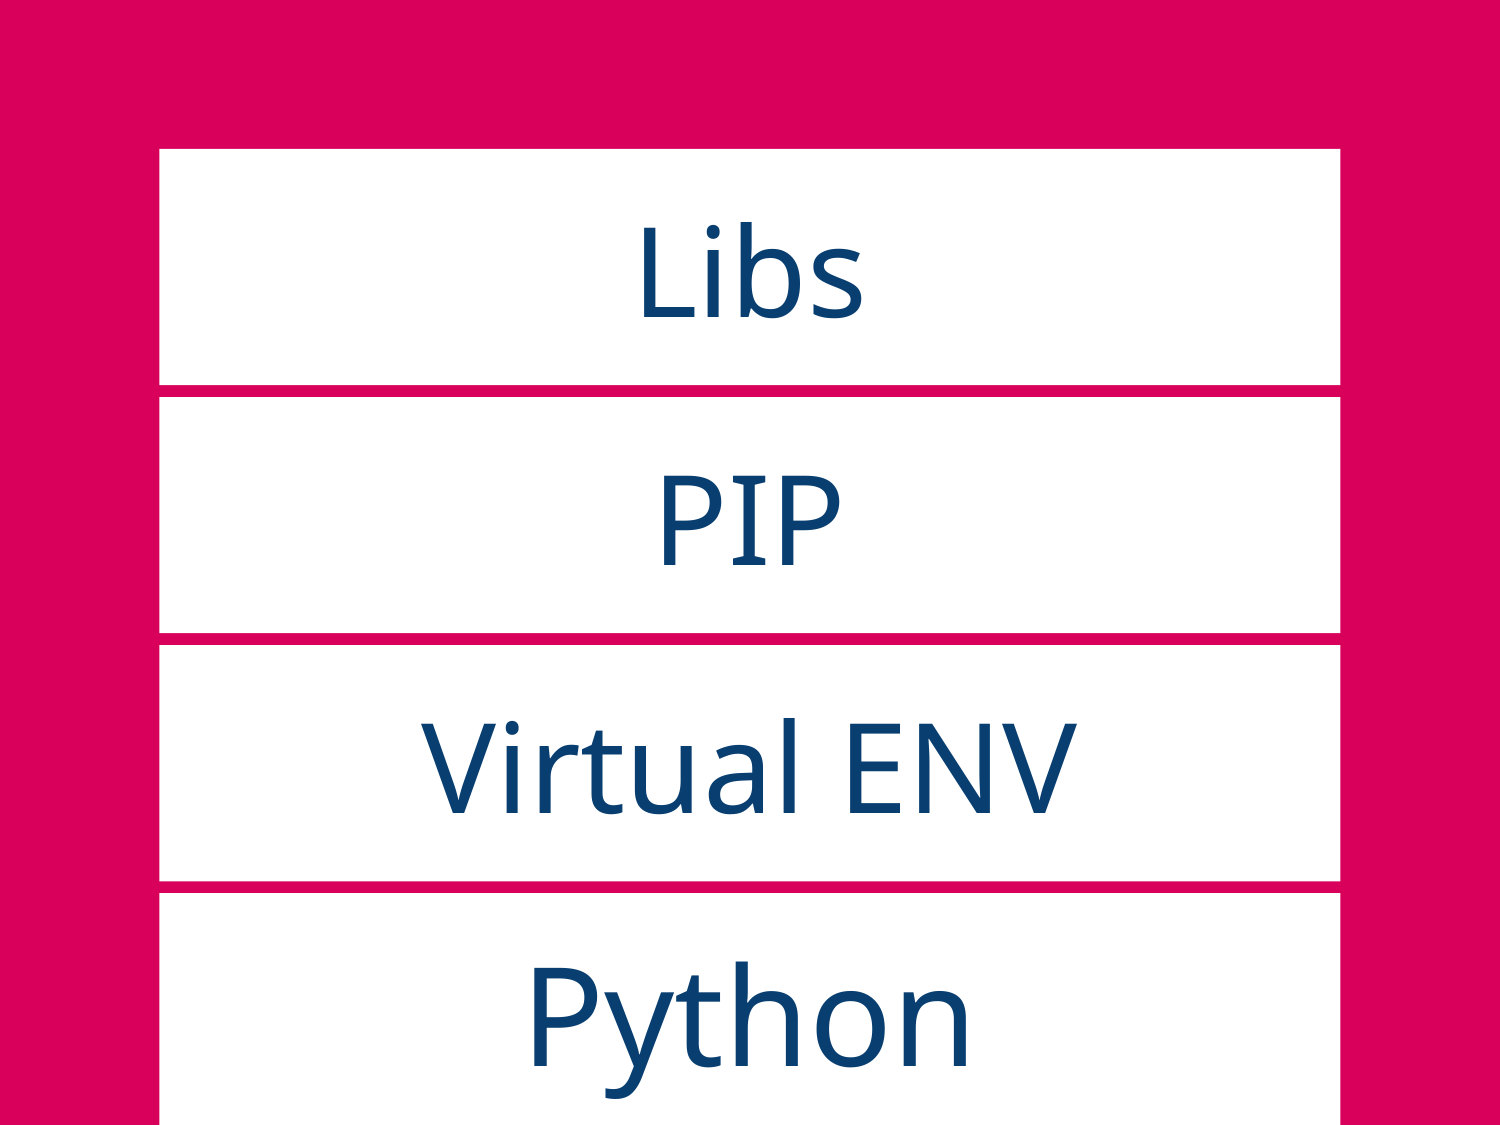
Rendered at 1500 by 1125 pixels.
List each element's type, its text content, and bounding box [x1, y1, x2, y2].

text_box Virtual ENV [157, 643, 1343, 883]
text_box Python [157, 891, 1343, 1125]
text_box Libs [157, 147, 1343, 387]
text_box PIP [157, 395, 1343, 635]
